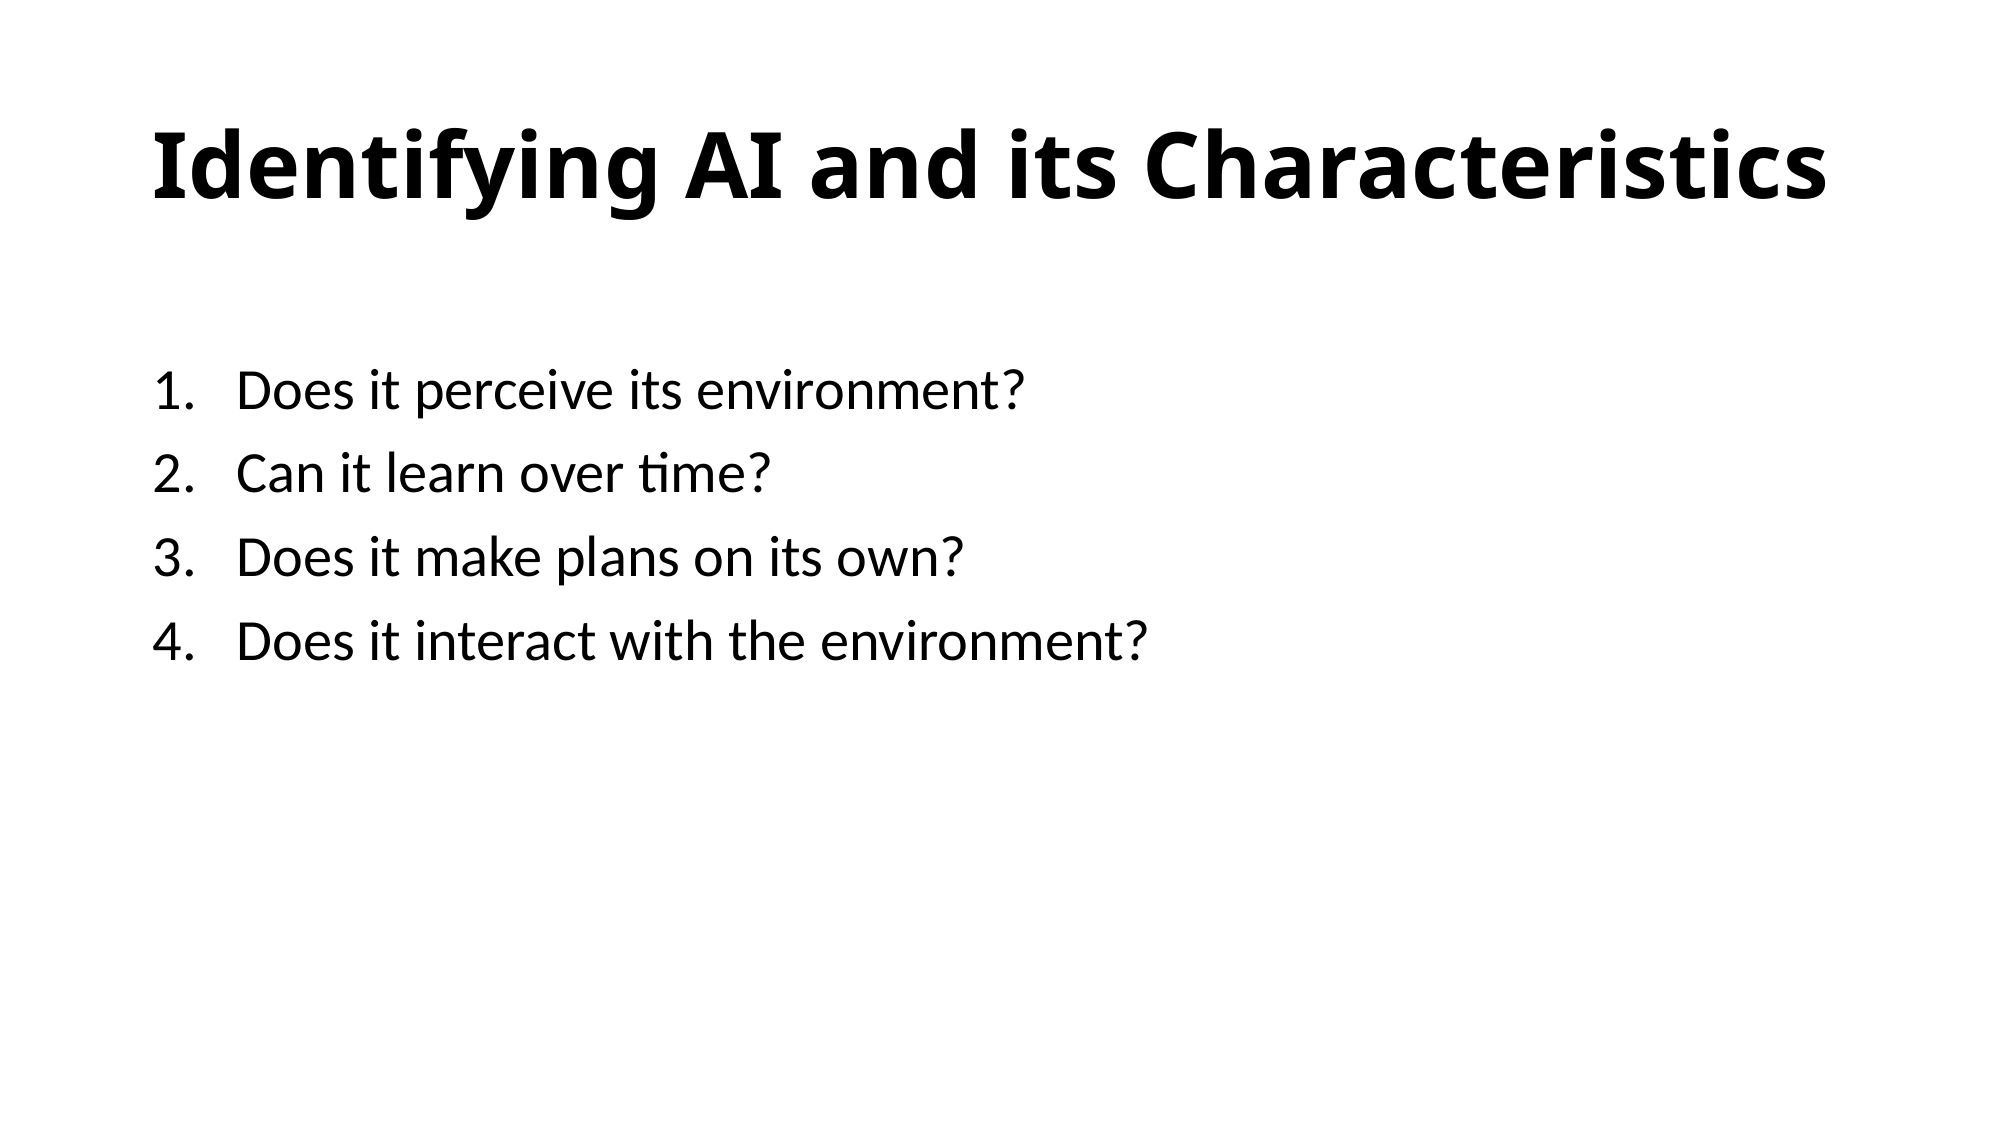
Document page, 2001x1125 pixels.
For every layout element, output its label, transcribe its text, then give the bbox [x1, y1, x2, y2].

list Does it perceive its environment? Can it learn over time? Does it make plans on its own? Does it interact with the environment? [137, 351, 1863, 1066]
title Identifying AI and its Characteristics [137, 59, 1863, 278]
